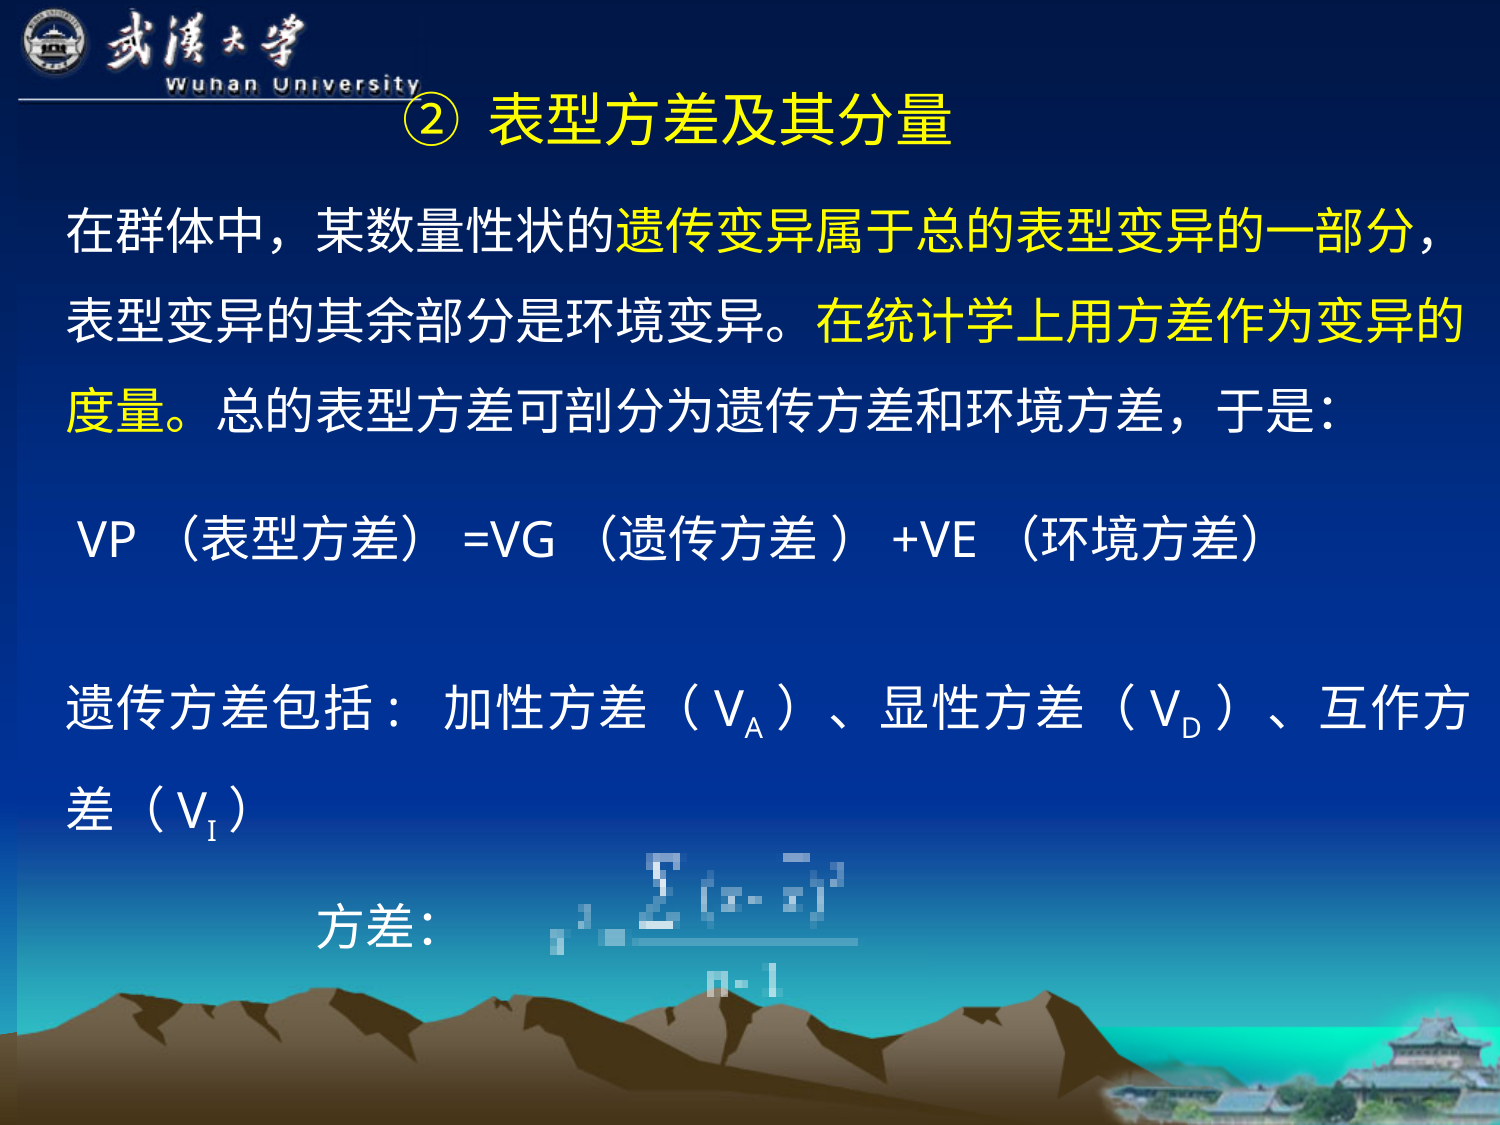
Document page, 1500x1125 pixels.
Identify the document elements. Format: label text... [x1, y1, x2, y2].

text_box 方差： [300, 887, 481, 963]
list 在群体中，某数量性状的遗传变异属于总的表型变异的一部分，表型变异的其余部分是环境变异。在统计学上用方差作为变异的度量。总的表型方差可剖分为遗传方差和环境方差，于是： VP（表型方差）=VG（遗传方差 ）+VE（环境方差） 遗传方差包括: 加性方差（VA）、显性方差（VD）、互作方差（VI） [50, 162, 1488, 1050]
text_box ② 表型方差及其分量 [387, 83, 1135, 162]
picture [17, 4, 1500, 1125]
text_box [537, 837, 865, 1015]
